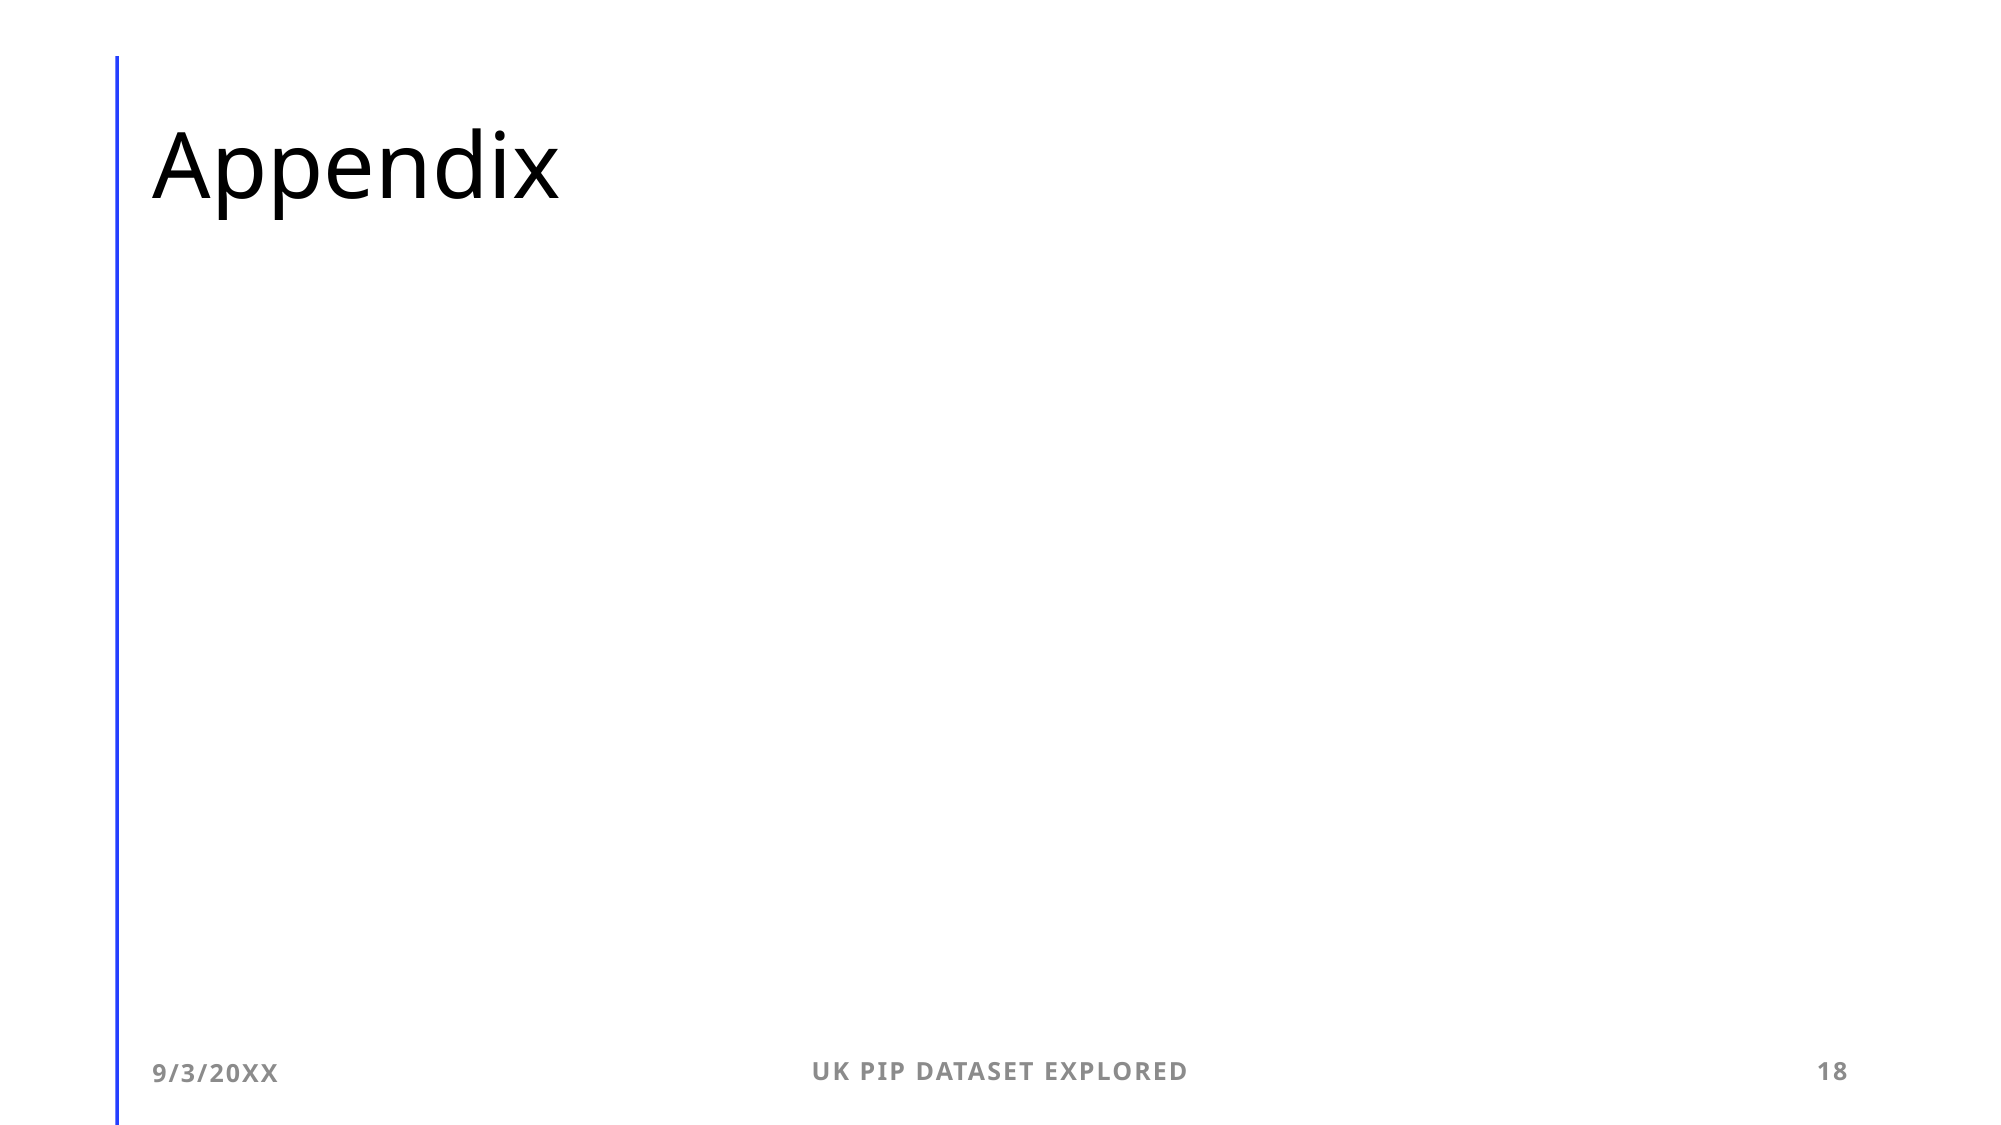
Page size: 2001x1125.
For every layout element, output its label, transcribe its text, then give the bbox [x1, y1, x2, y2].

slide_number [137, 1042, 588, 1103]
slide_number 18 [1412, 1042, 1863, 1103]
footer UK PIP Dataset Explored [662, 1042, 1338, 1103]
title Appendix [137, 59, 1863, 278]
